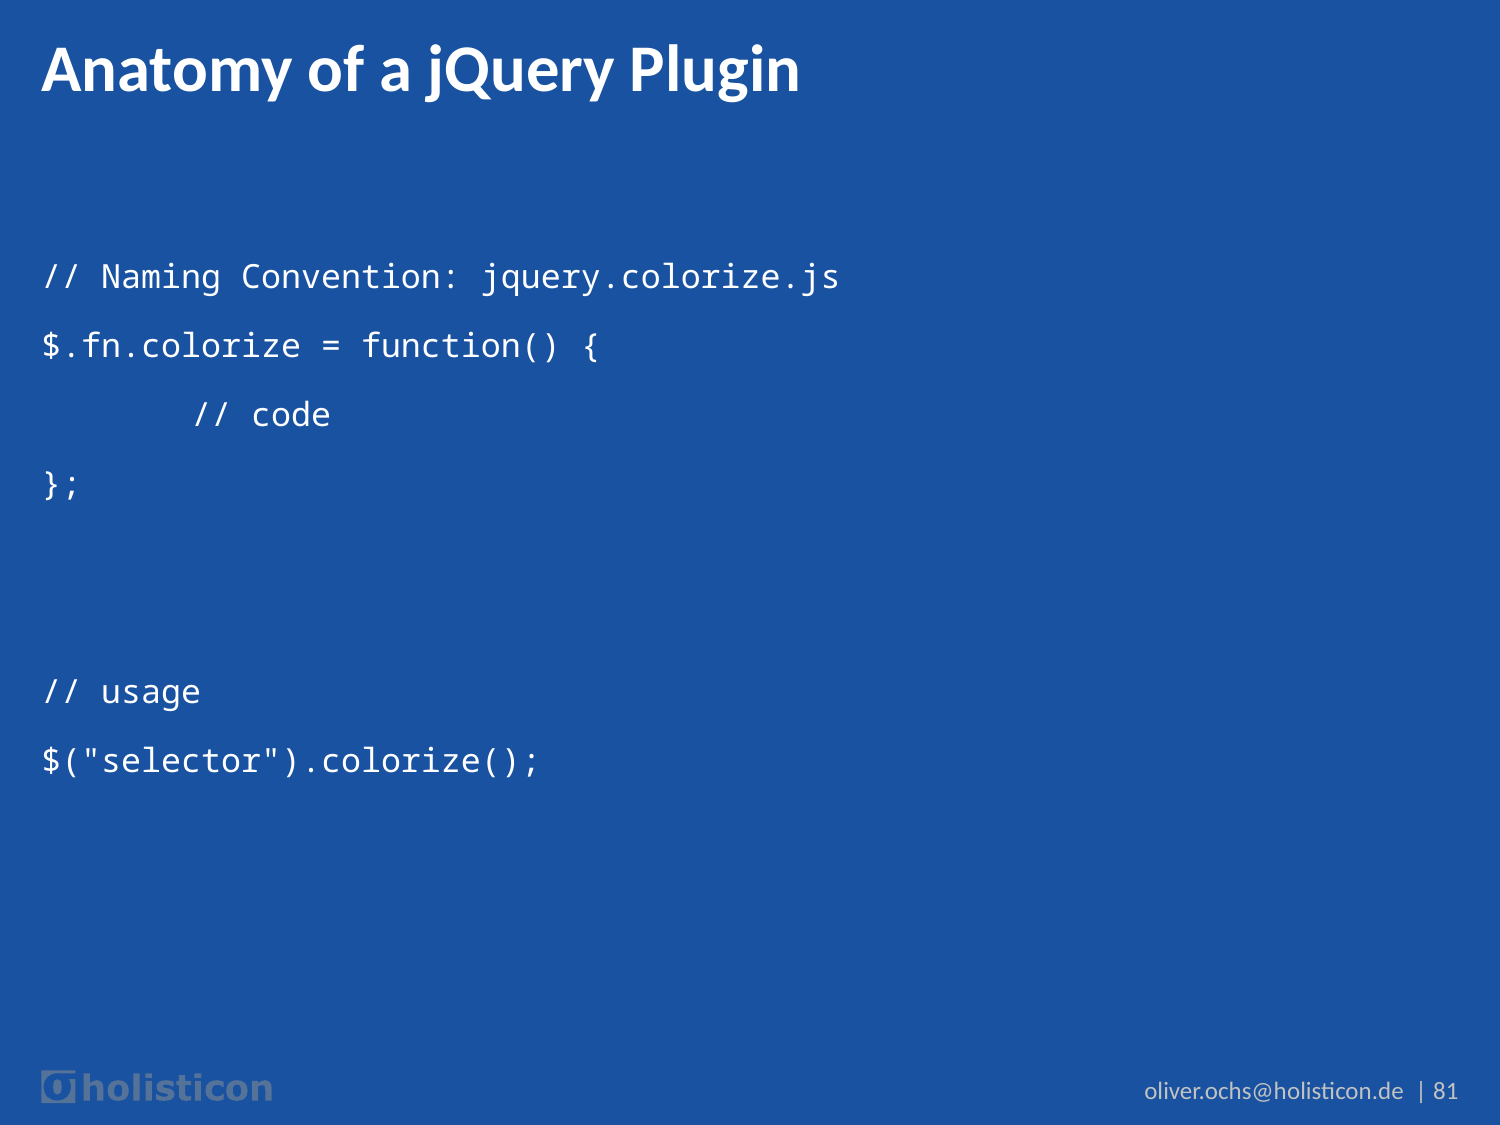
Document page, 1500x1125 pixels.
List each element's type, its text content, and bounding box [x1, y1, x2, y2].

list // Naming Convention: jquery.colorize.js $.fn.colorize = function() { // code }; // usage $("selector").colorize(); [41, 255, 1436, 973]
title Anatomy of a jQuery Plugin [41, 24, 1436, 188]
